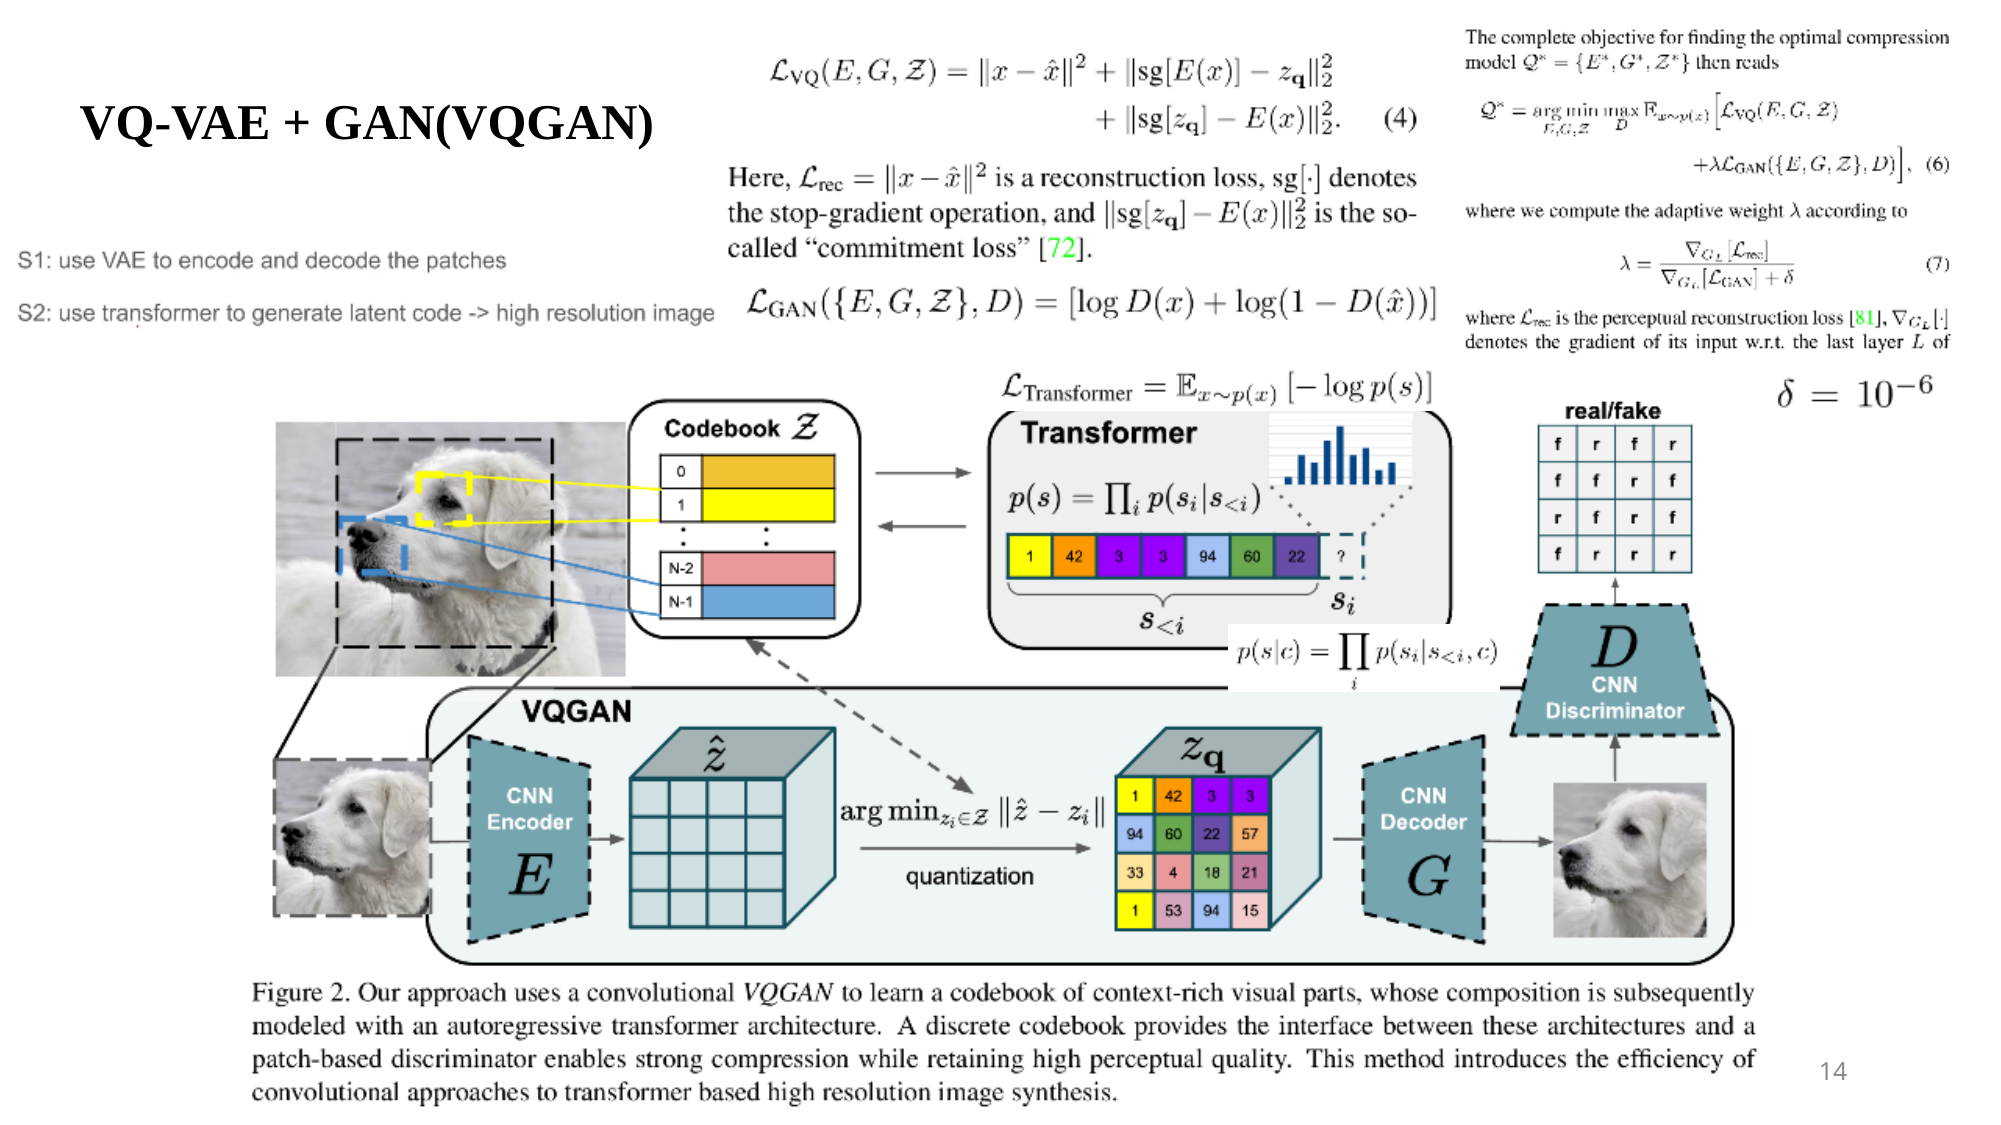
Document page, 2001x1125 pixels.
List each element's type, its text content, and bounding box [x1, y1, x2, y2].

picture [1769, 366, 1942, 417]
picture [732, 271, 1443, 331]
picture [12, 46, 1426, 331]
text_box VQ-VAE + GAN(VQGAN) [64, 82, 670, 157]
picture [237, 362, 1763, 1116]
slide_number 14 [1763, 1042, 1863, 1103]
picture [1459, 22, 1960, 361]
